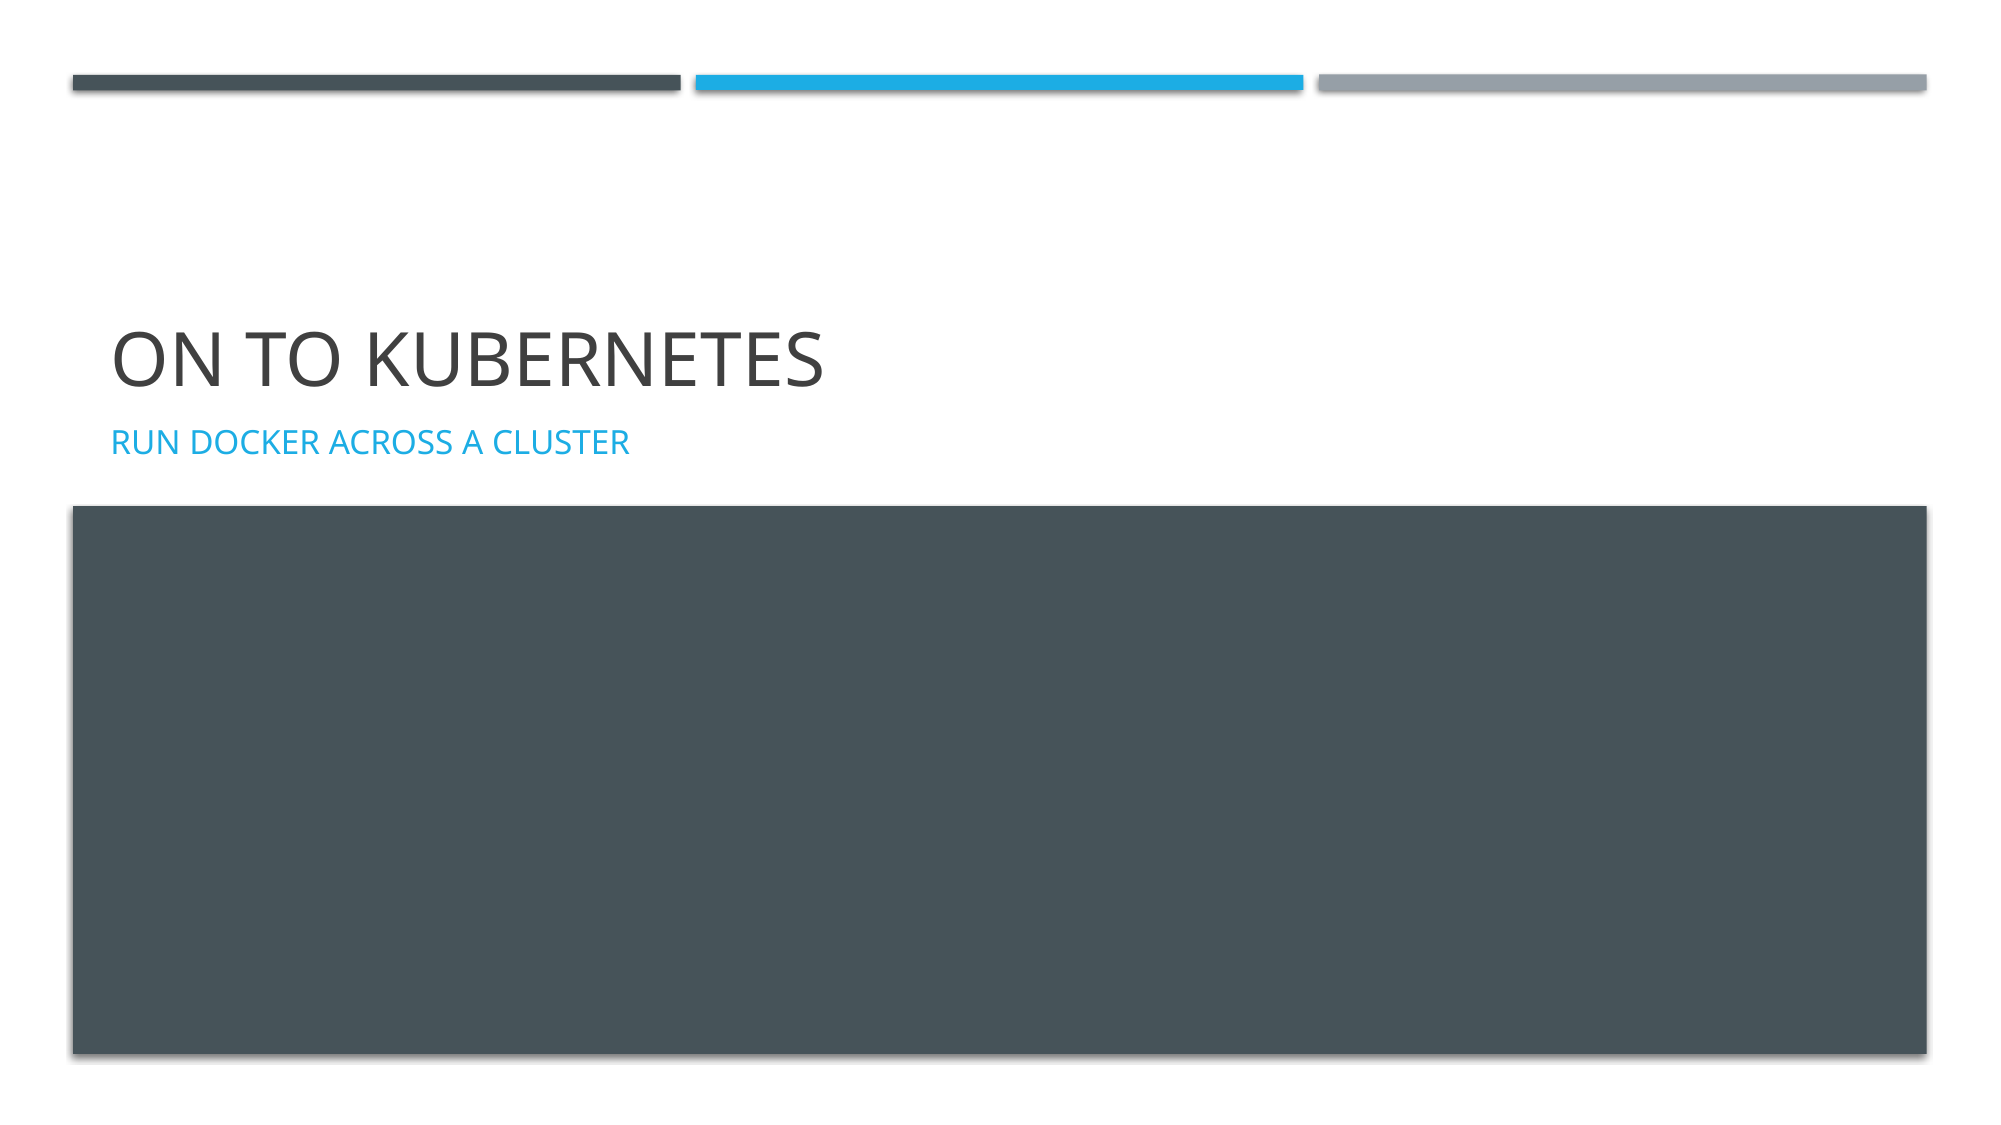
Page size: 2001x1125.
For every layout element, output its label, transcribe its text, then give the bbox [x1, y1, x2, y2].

subtitle Run docker across a cluster [95, 409, 1899, 507]
title On to kubernetes [95, 167, 1899, 409]
